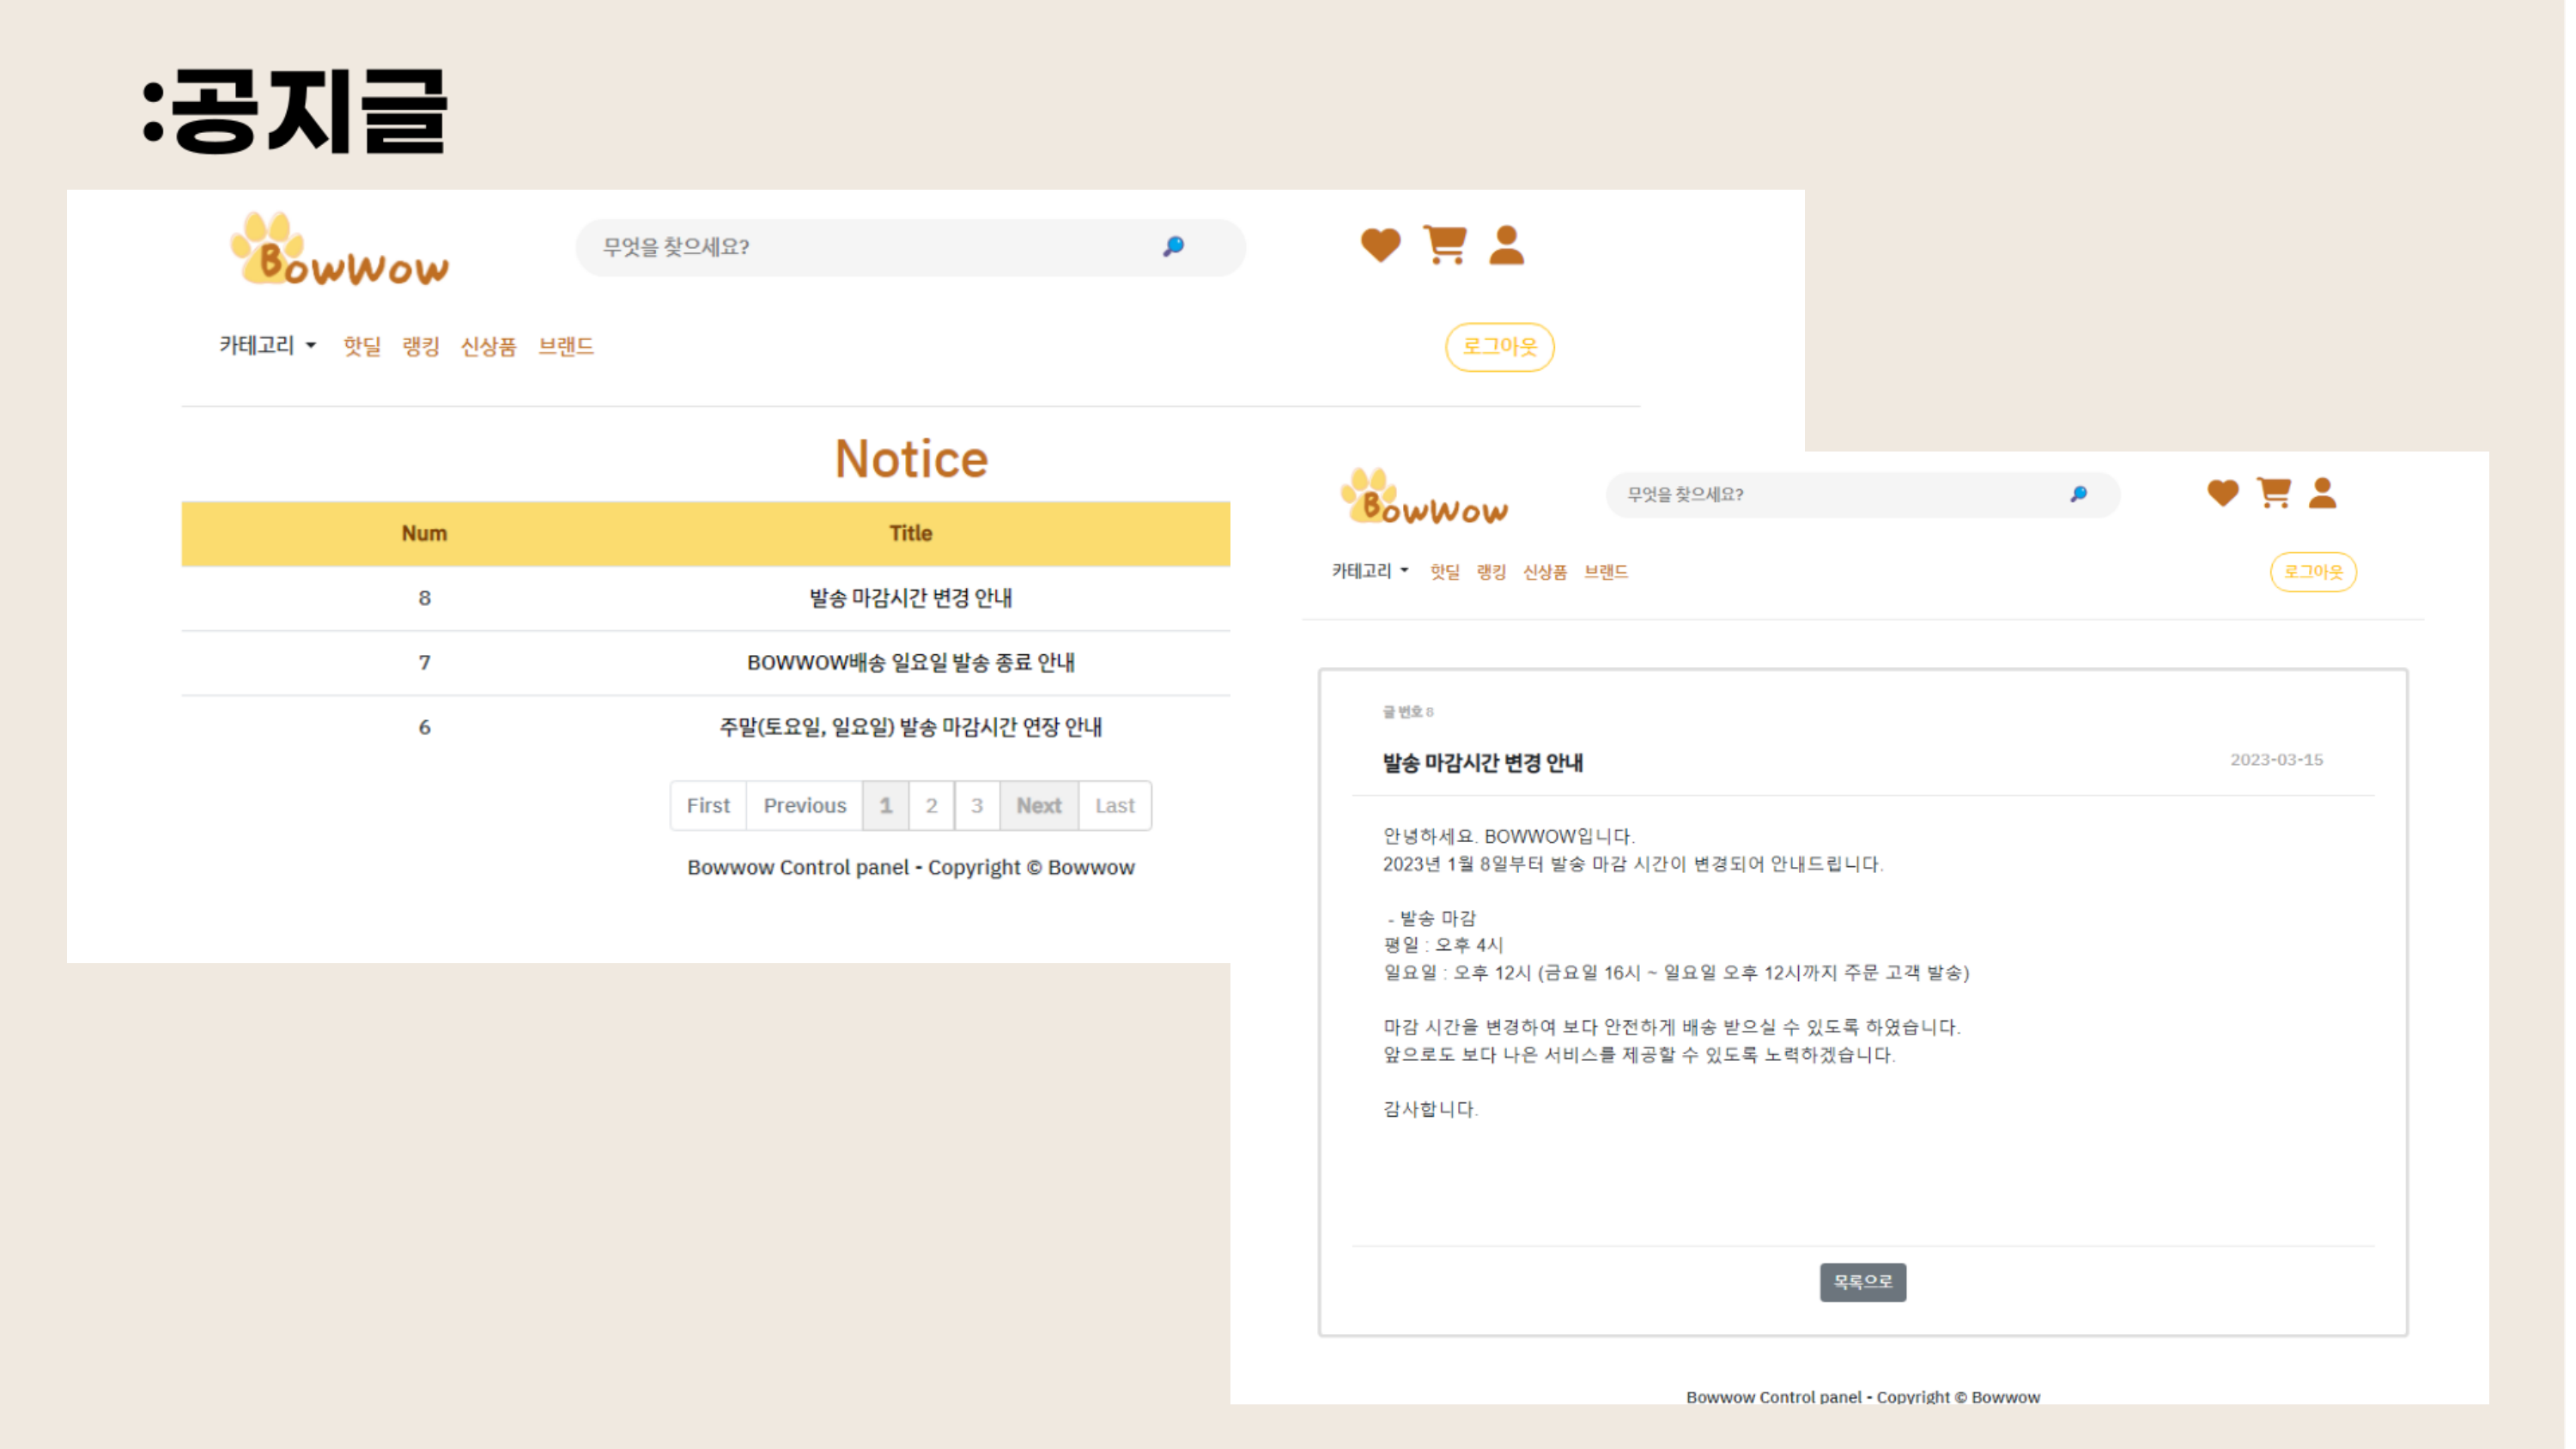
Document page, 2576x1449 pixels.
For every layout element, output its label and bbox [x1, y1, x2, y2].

text_box [0, 0, 2566, 1449]
text_box [66, 190, 1805, 963]
text_box [1230, 452, 2489, 1404]
picture [124, 38, 501, 201]
